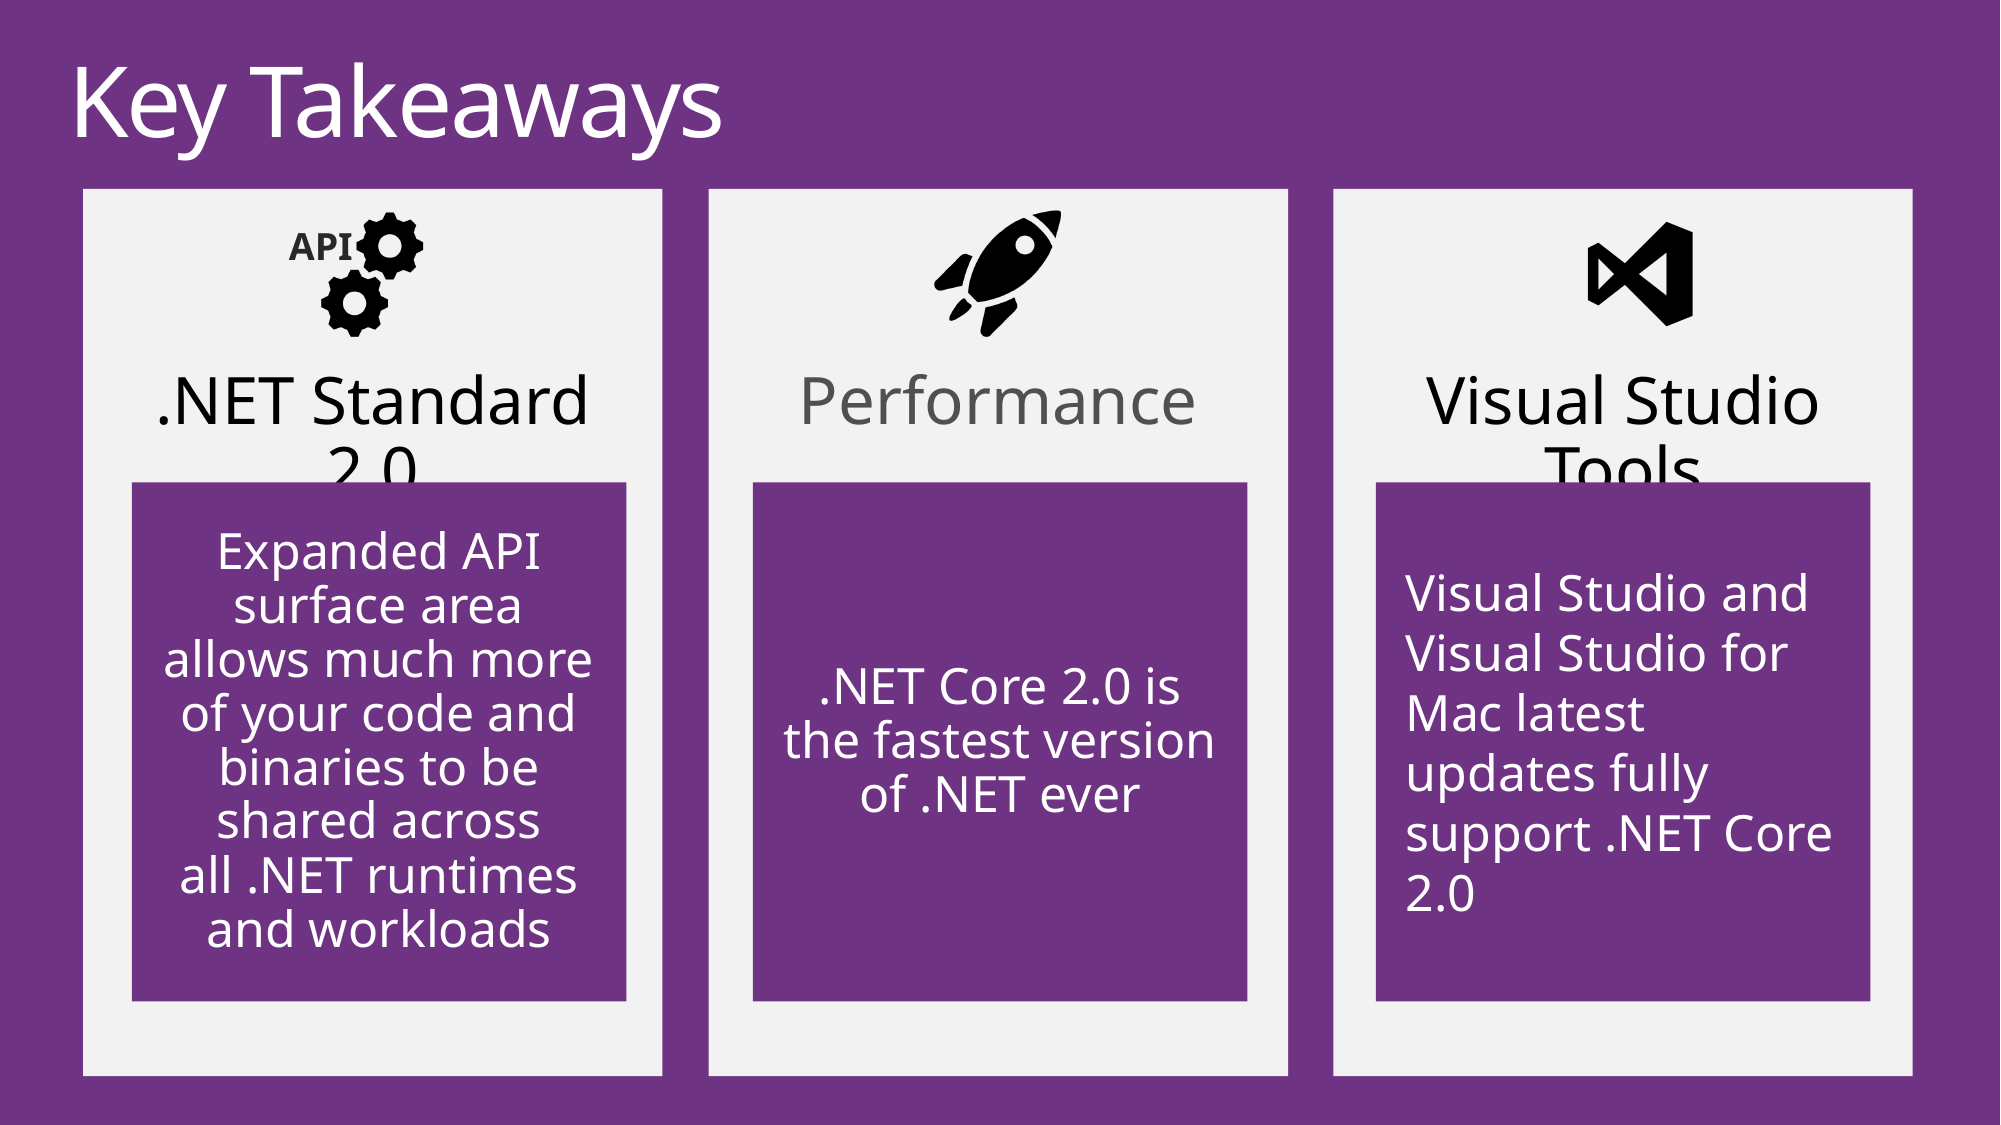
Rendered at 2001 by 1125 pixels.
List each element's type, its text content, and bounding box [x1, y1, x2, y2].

text_box [82, 188, 663, 1077]
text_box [259, 199, 448, 351]
picture [1586, 177, 1695, 371]
text_box Visual Studio and Visual Studio for Mac latest updates fully support .NET Core 2.0 [1375, 482, 1871, 1002]
text_box [708, 454, 1289, 1077]
text_box Expanded API surface area allows much more of your code and binaries to be shared across all .NET runtimes and workloads [131, 482, 627, 1002]
text_box [1333, 188, 1913, 1077]
title Key Takeaways [44, 37, 1957, 185]
list Visual Studio Tools [1334, 352, 1913, 455]
text_box [708, 188, 1289, 352]
text_box Performance [707, 352, 1289, 454]
picture [922, 198, 1074, 350]
text_box .NET Core 2.0 is the fastest version of .NET ever [752, 482, 1248, 1002]
list .NET Standard 2.0 [83, 352, 663, 455]
